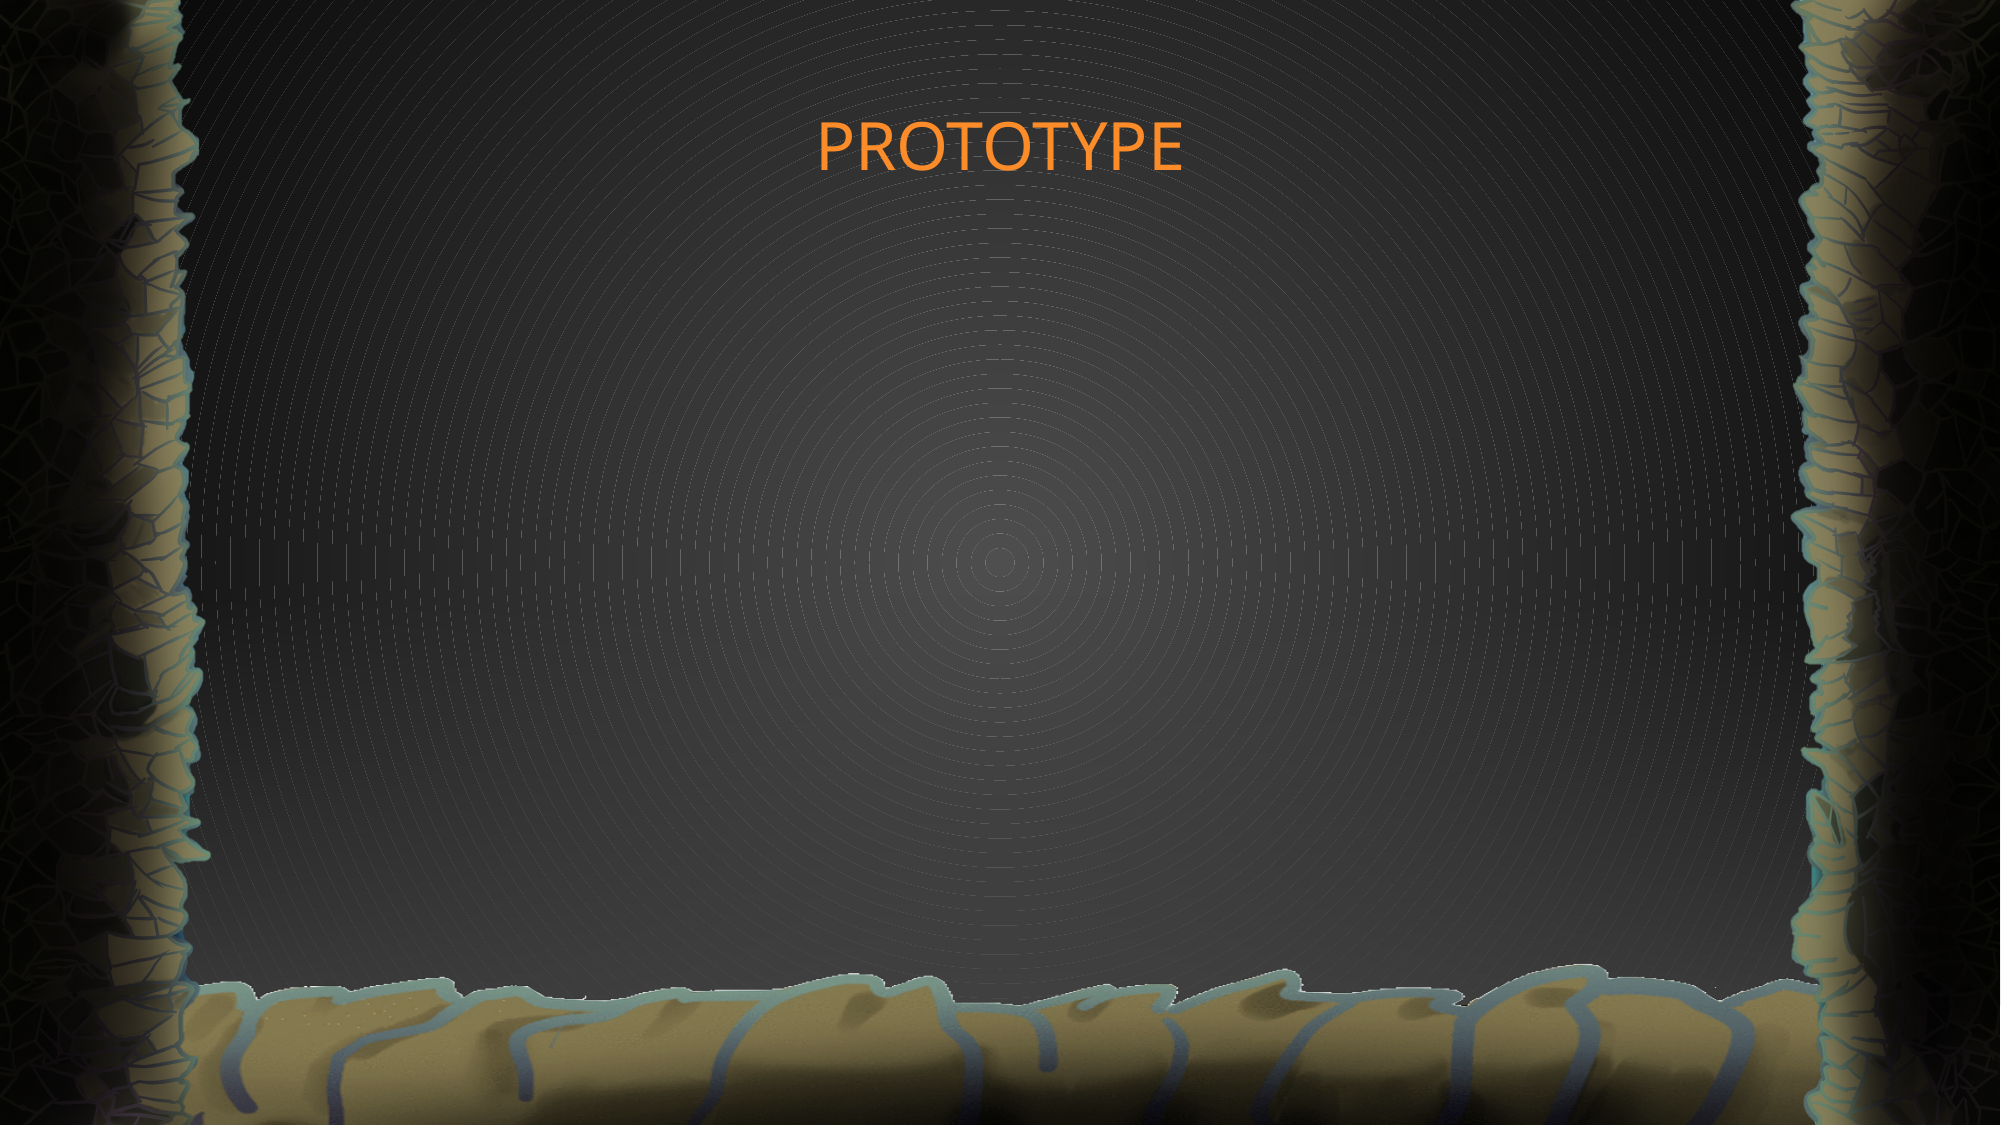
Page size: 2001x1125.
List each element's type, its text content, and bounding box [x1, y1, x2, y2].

title Prototype [238, 62, 1763, 235]
picture [0, 0, 2000, 1125]
